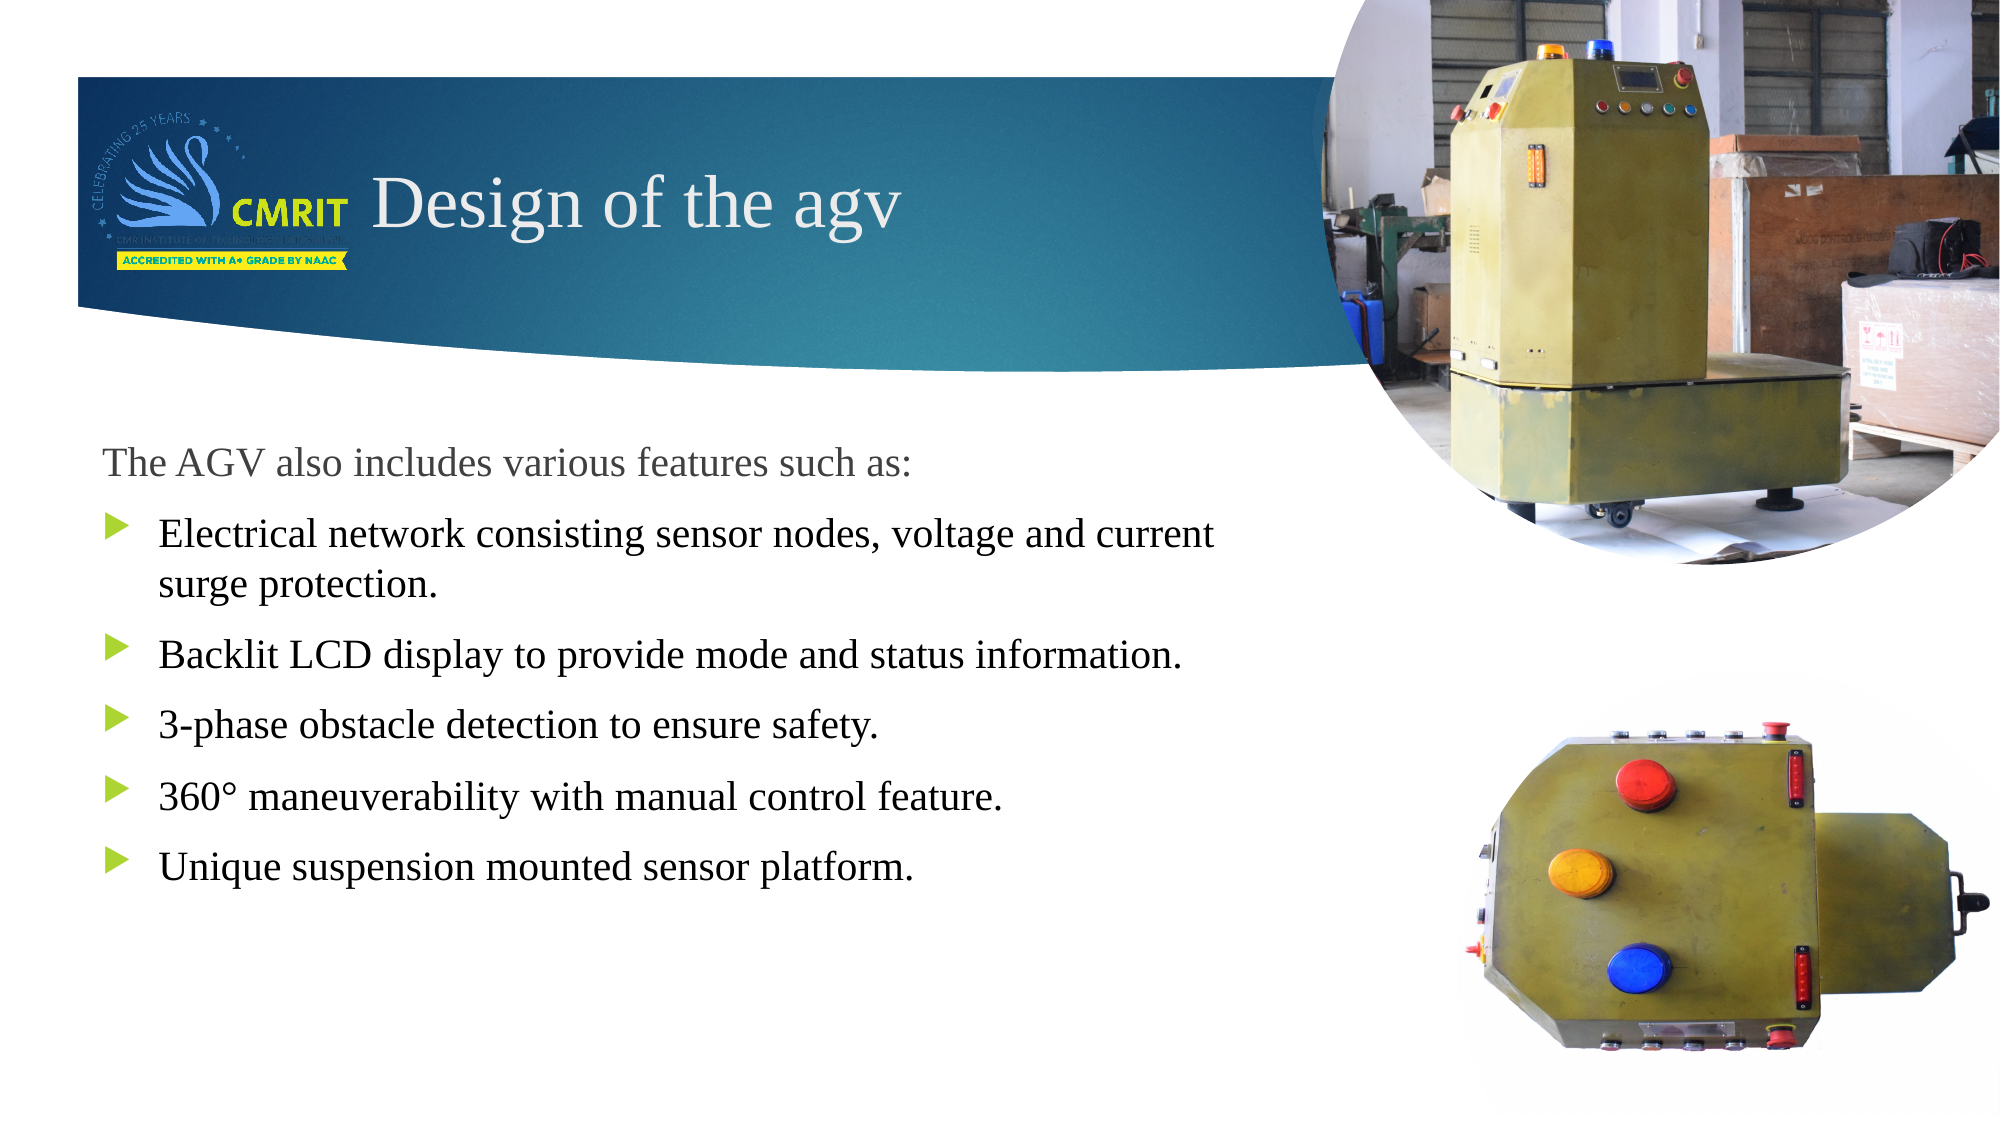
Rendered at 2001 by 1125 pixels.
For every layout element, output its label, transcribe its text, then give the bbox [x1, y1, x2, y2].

picture [1321, 0, 2000, 565]
picture [86, 99, 374, 301]
list The AGV also includes various features such as: Electrical network consisting sensor nodes, voltage and current surge protection. Backlit LCD display to provide mode and status information. 3-phase obstacle detection to ensure safety. 360° maneuverability with manual control feature. Unique suspension mounted sensor platform. [86, 426, 1322, 1026]
picture [1457, 669, 2000, 1117]
title Design of the agv [112, 78, 1121, 318]
